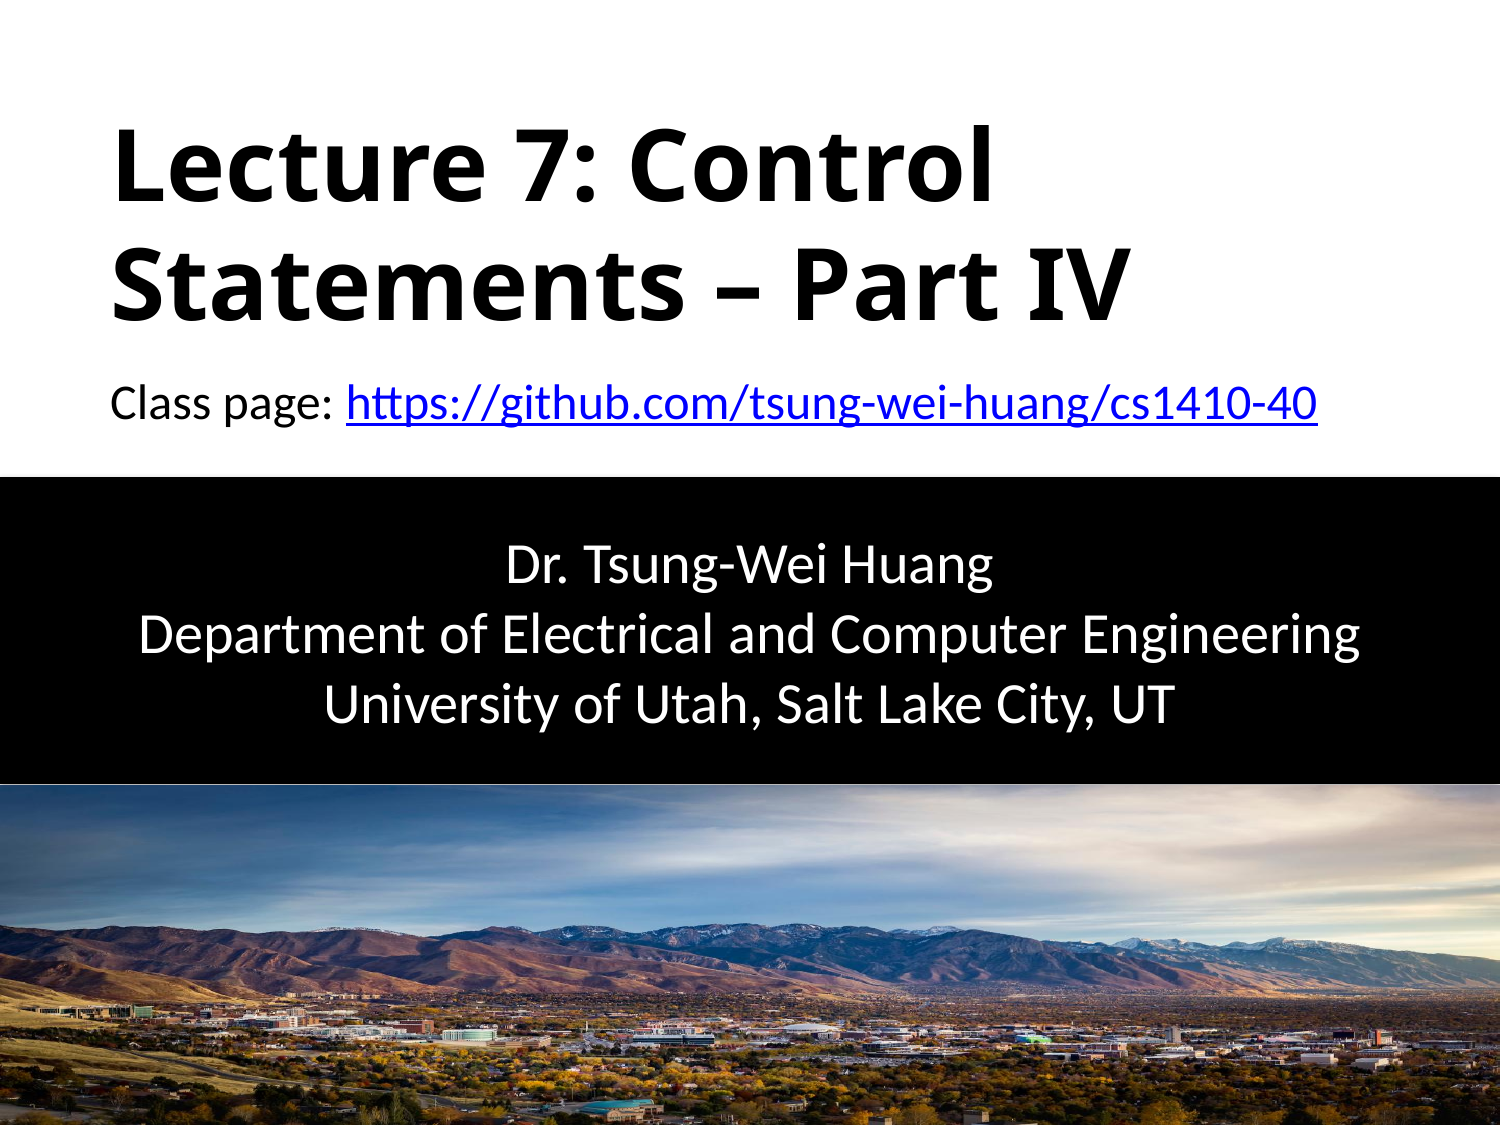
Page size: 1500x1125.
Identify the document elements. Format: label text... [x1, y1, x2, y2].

title Lecture 7: Control Statements – Part IV [95, 93, 1405, 458]
text_box Dr. Tsung-Wei Huang Department of Electrical and Computer Engineering University of Utah, Salt Lake City, UT [0, 477, 1500, 784]
picture [0, 785, 1500, 1125]
text_box Class page: https://github.com/tsung-wei-huang/cs1410-40 [95, 362, 1381, 438]
